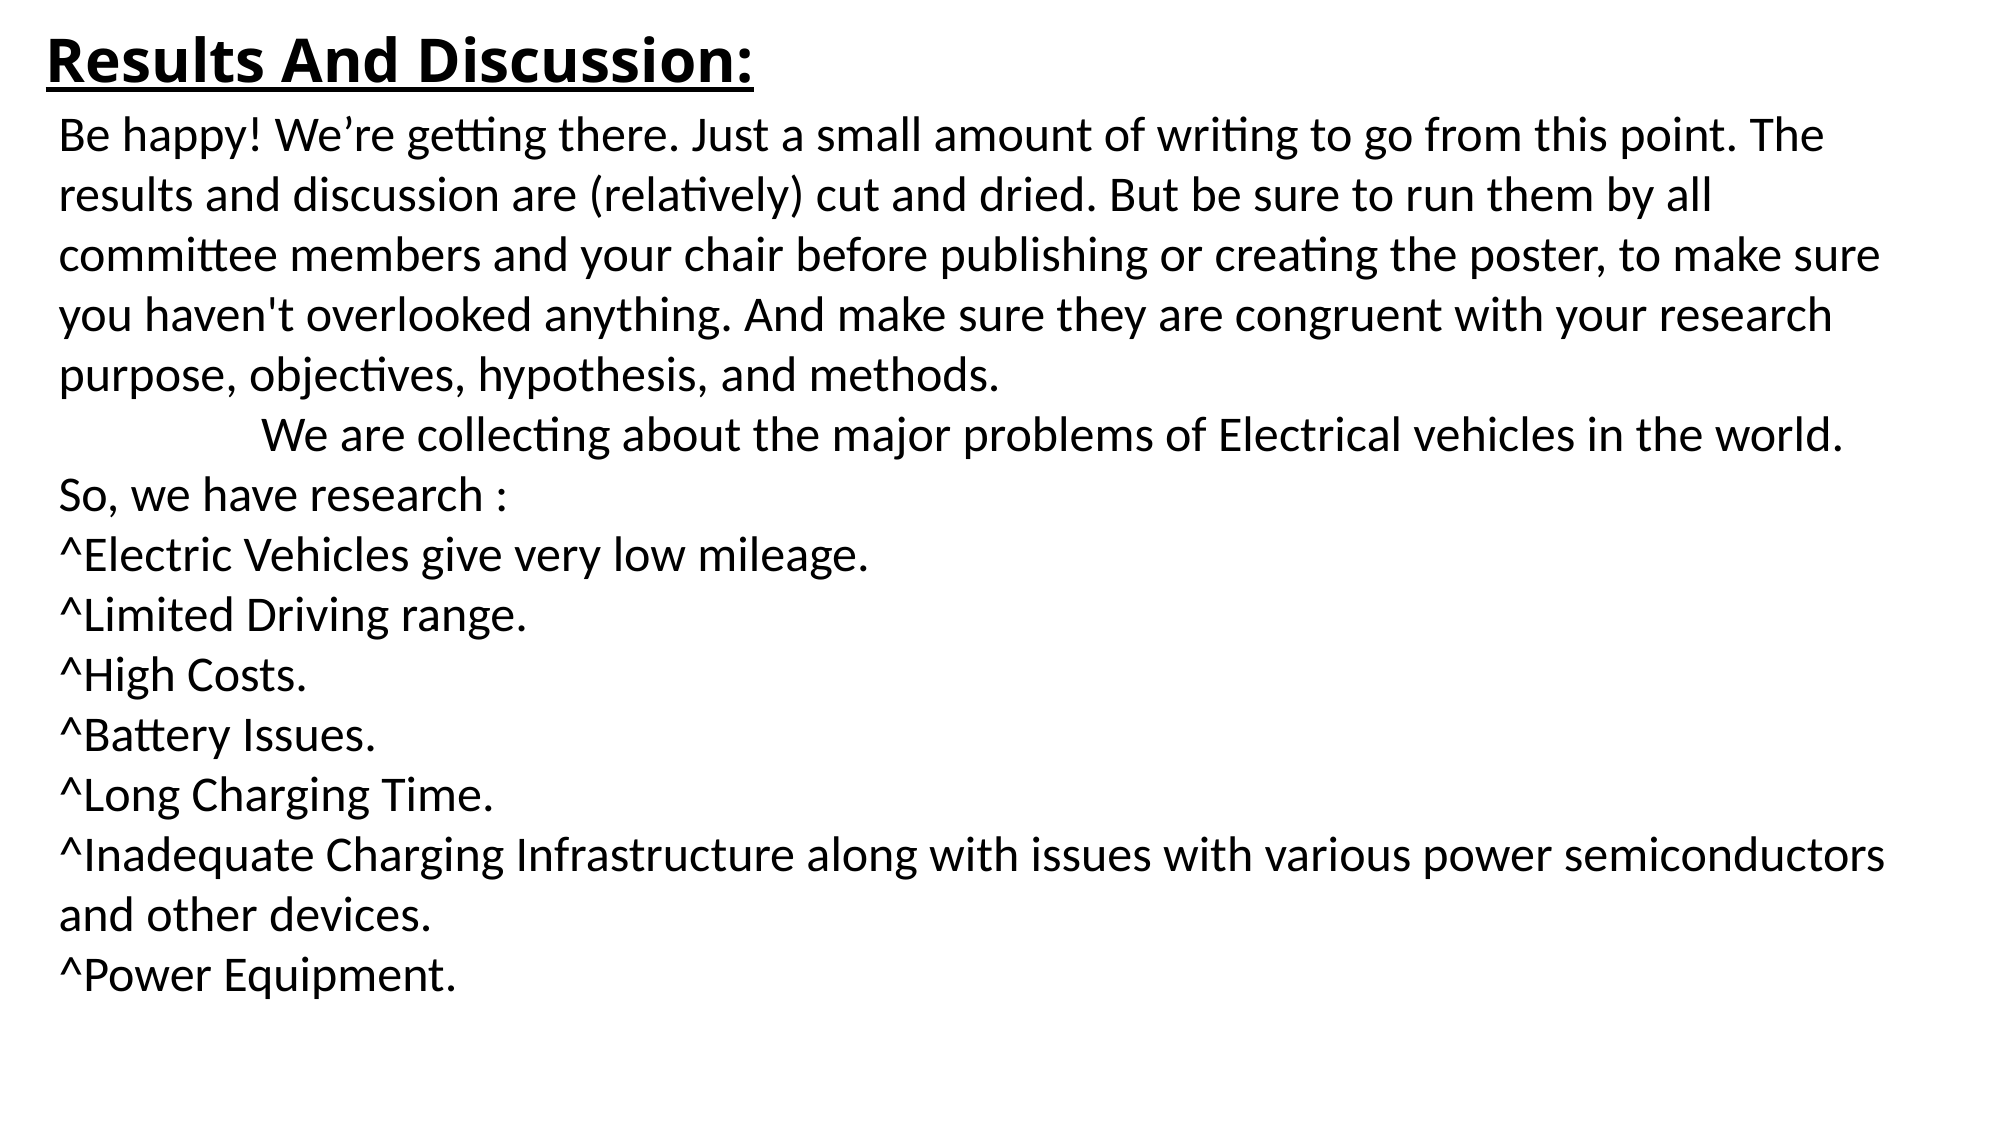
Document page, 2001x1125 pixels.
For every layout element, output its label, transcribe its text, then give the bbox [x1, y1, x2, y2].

title Results And Discussion: [30, 22, 1863, 176]
text_box . [413, 584, 1280, 645]
text_box Be happy! We’re getting there. Just a small amount of writing to go from this point. The results and discussion are (relatively) cut and dried. But be sure to run them by all committee members and your chair before publishing or creating the poster, to make sure you haven't overlooked anything. And make sure they are congruent with your research purpose, objectives, hypothesis, and methods. We are collecting about the major problems of Electrical vehicles in the world. So, we have research : ^Electric Vehicles give very low mileage. ^Limited Driving range. ^High Costs. ^Battery Issues. ^Long Charging Time. ^Inadequate Charging Infrastructure along with issues with various power semiconductors and other devices. ^Power Equipment. [43, 94, 1957, 1009]
